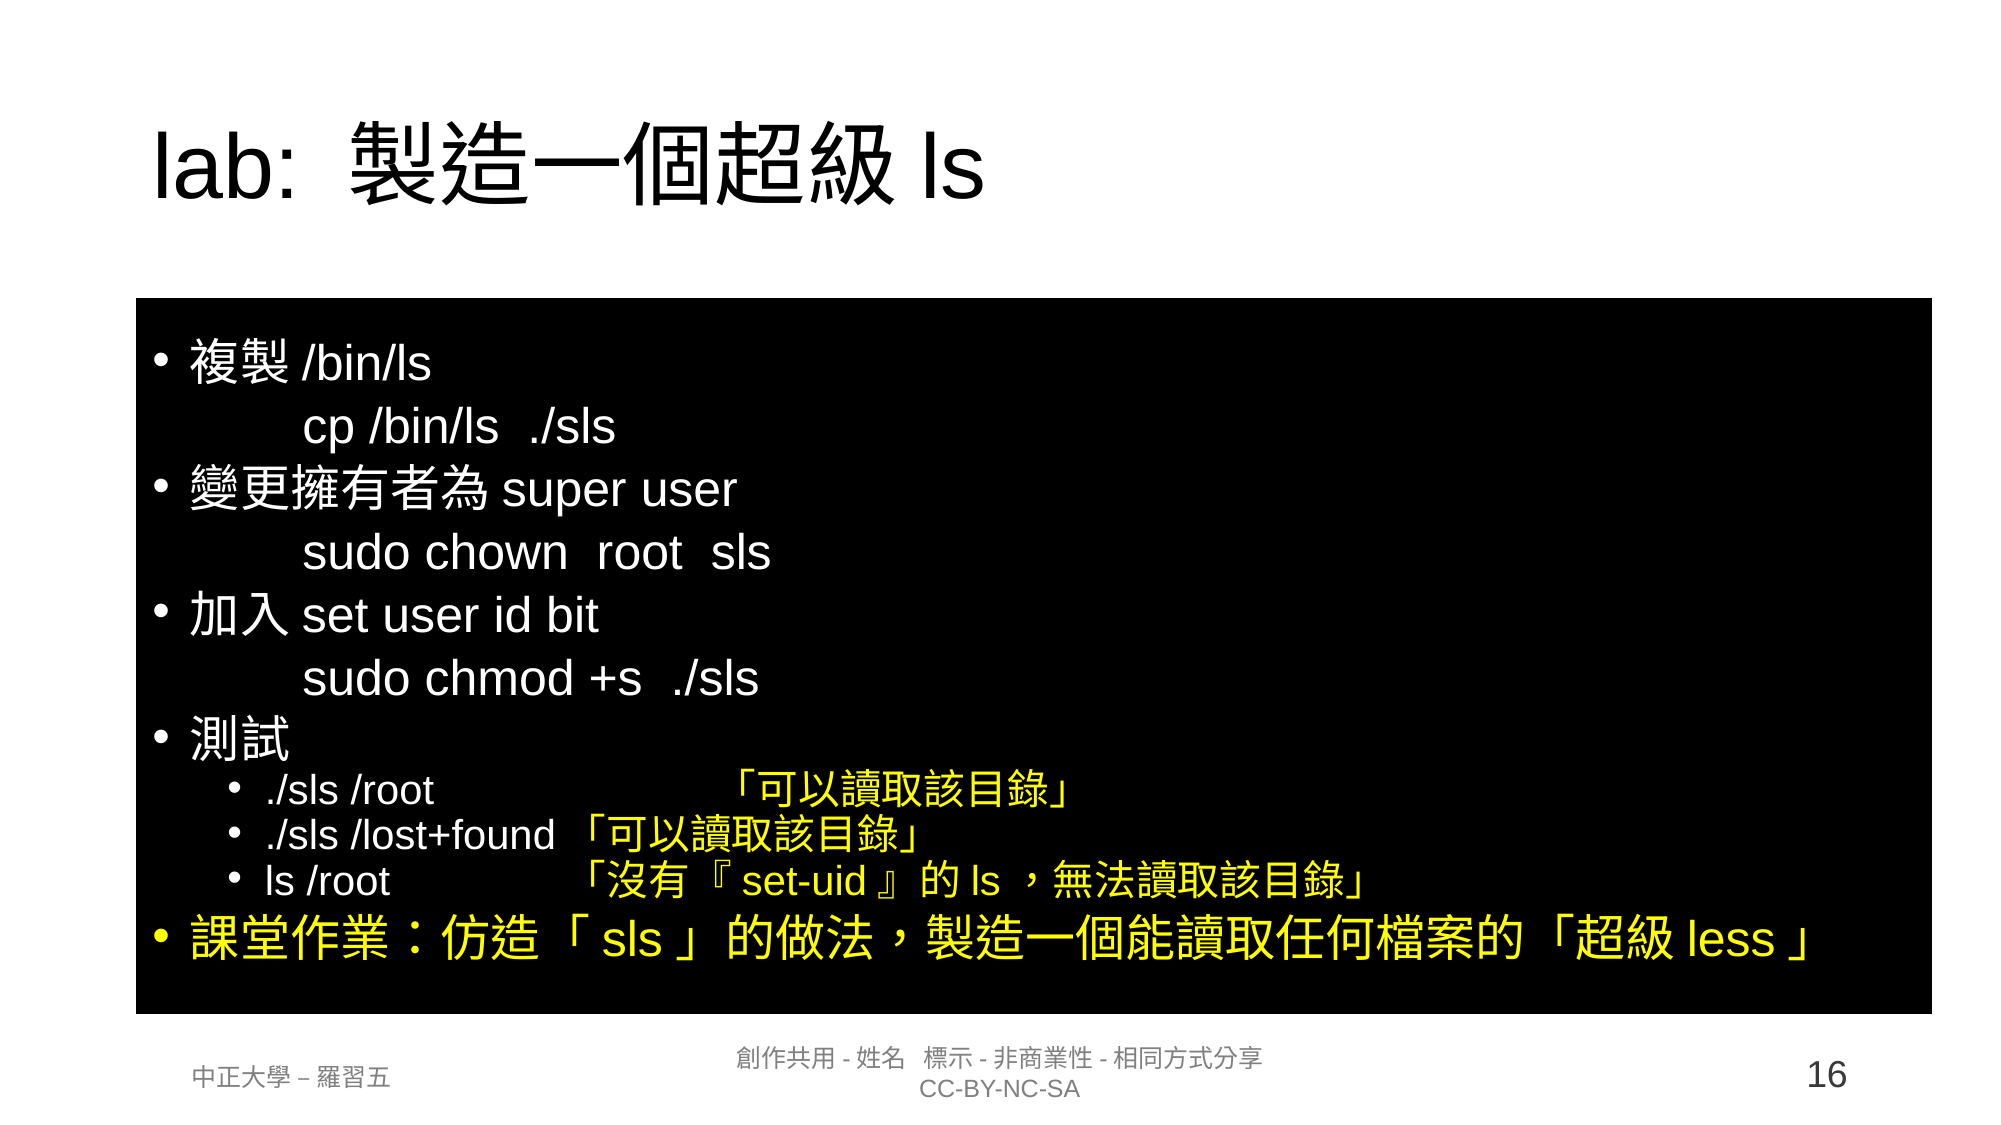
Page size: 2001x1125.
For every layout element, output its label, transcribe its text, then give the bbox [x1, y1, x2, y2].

text_box 複製/bin/ls cp /bin/ls ./sls 變更擁有者為super user sudo chown root sls 加入set user id bit sudo chmod +s ./sls 測試 ./sls /root 「可以讀取該目錄」 ./sls /lost+found 「可以讀取該目錄」 ls /root 「沒有『set-uid』的ls，無法讀取該目錄」 課堂作業：仿造「sls」的做法，製造一個能讀取任何檔案的「超級less」 [137, 299, 1931, 1014]
text_box lab: 製造一個超級ls [137, 59, 1863, 278]
